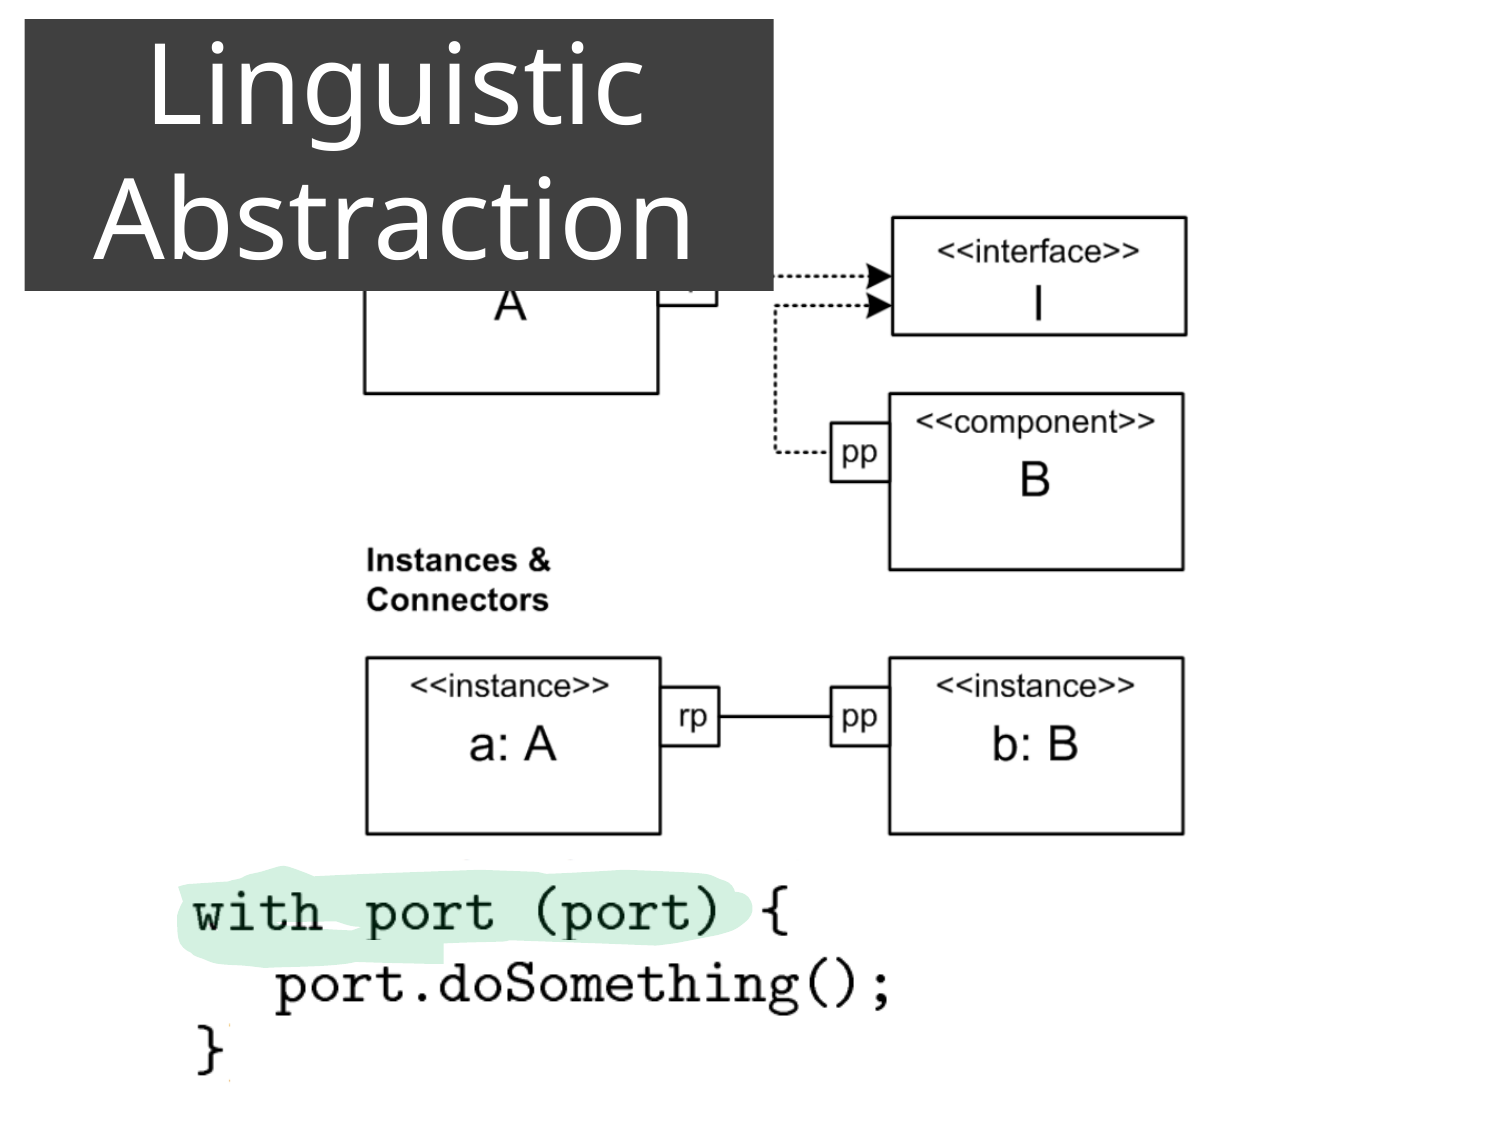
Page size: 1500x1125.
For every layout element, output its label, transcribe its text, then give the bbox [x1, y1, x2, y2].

picture [348, 207, 1198, 844]
text_box [23, 268, 342, 293]
text_box [23, 17, 776, 26]
picture [170, 859, 904, 1030]
picture [175, 1011, 231, 1107]
text_box Linguistic Abstraction [0, 26, 833, 268]
